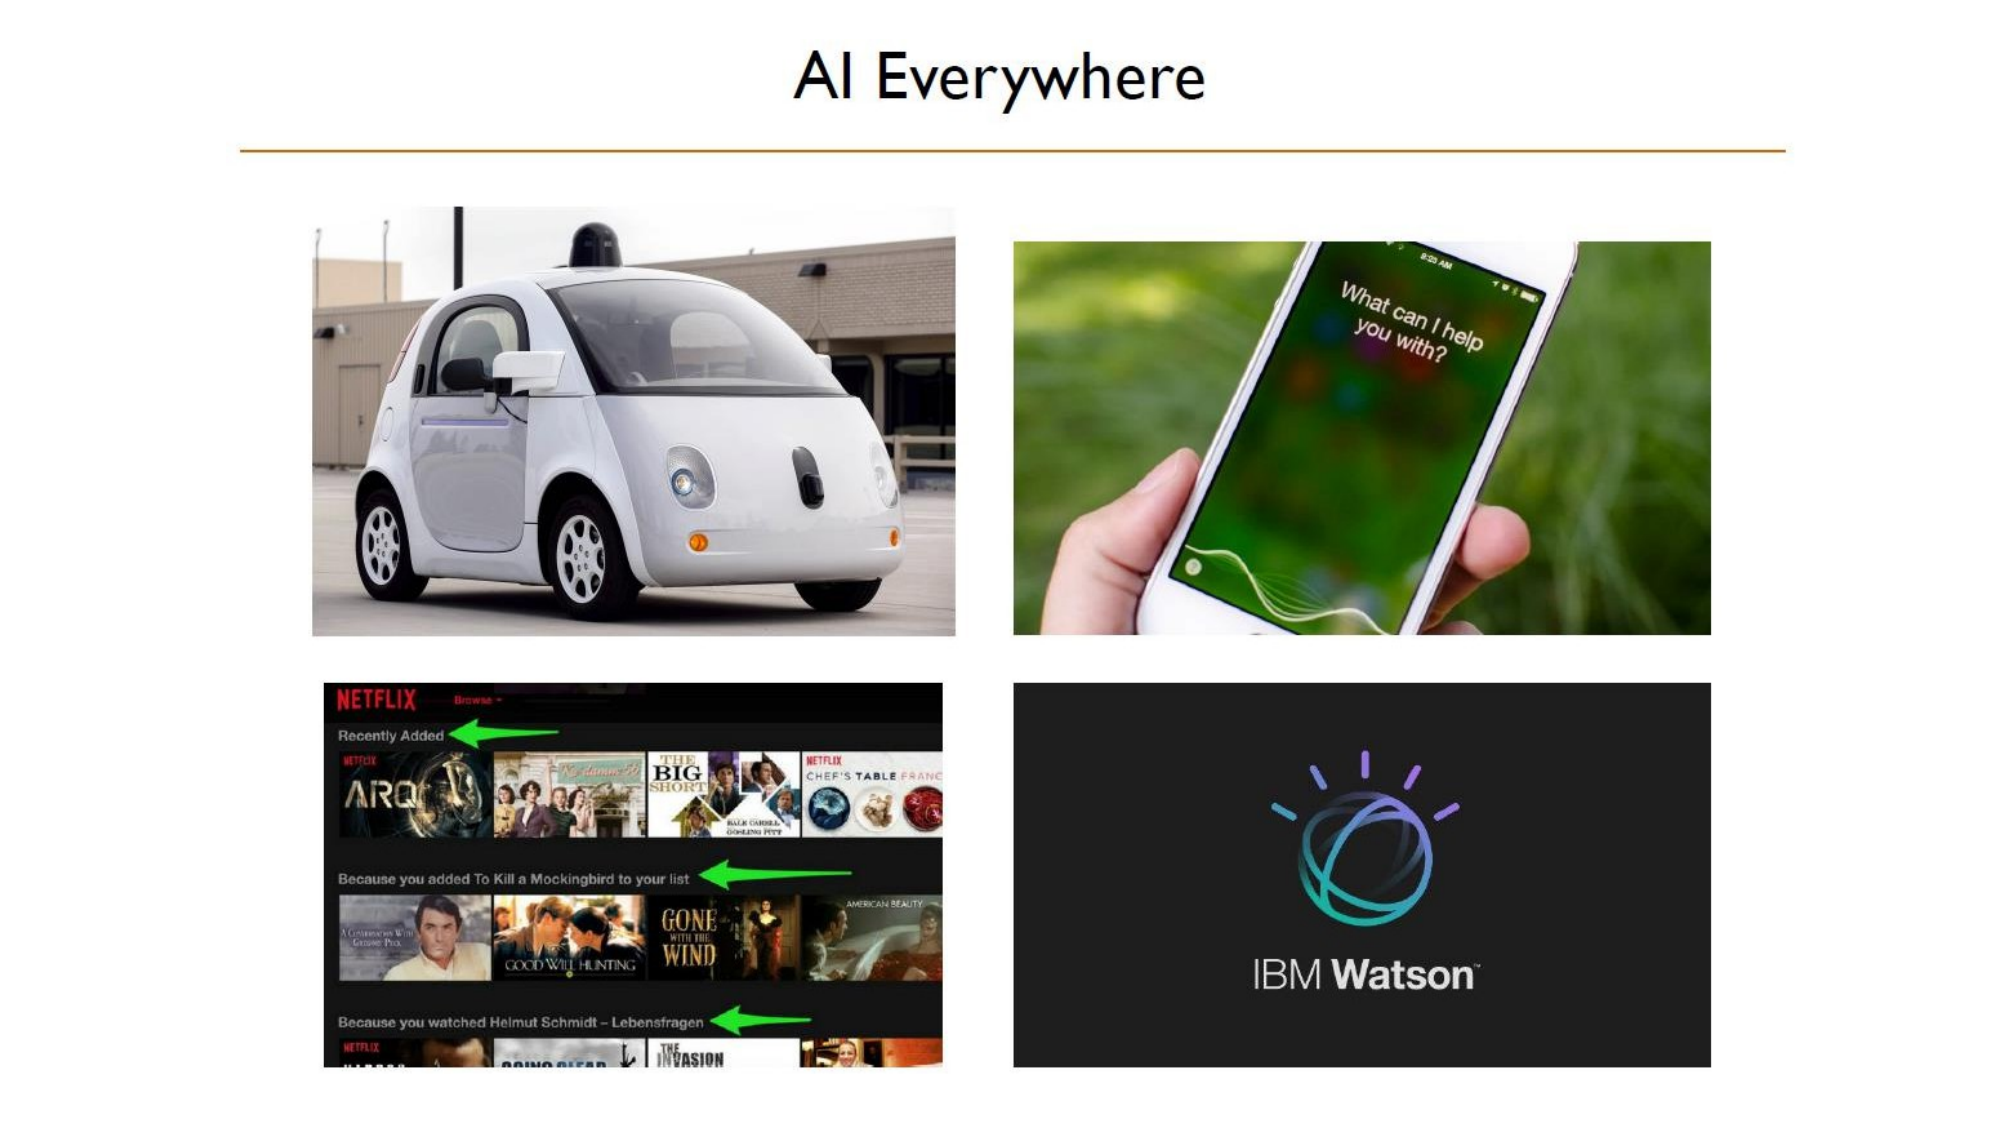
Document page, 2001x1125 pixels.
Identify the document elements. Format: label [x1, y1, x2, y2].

picture [226, 39, 1795, 1074]
